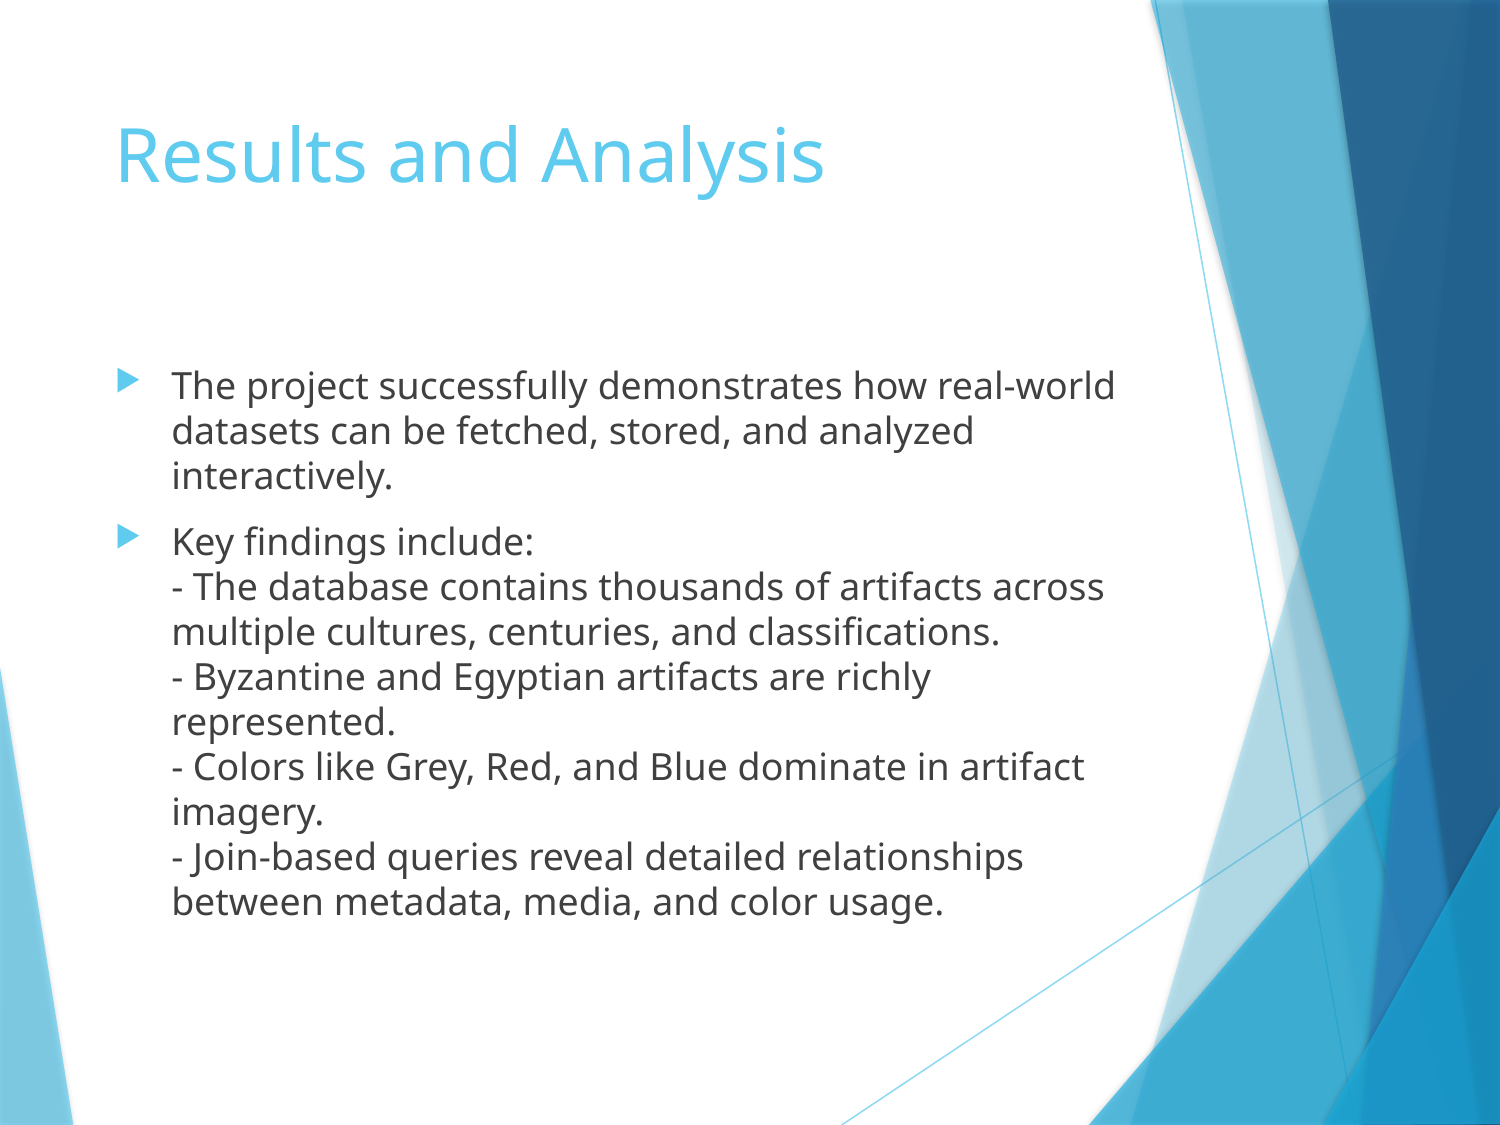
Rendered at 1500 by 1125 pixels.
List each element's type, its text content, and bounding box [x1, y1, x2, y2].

title Results and Analysis [99, 99, 1142, 317]
list The project successfully demonstrates how real-world datasets can be fetched, stored, and analyzed interactively. Key findings include: - The database contains thousands of artifacts across multiple cultures, centuries, and classifications. - Byzantine and Egyptian artifacts are richly represented. - Colors like Grey, Red, and Blue dominate in artifact imagery. - Join-based queries reveal detailed relationships between metadata, media, and color usage. [99, 354, 1142, 992]
